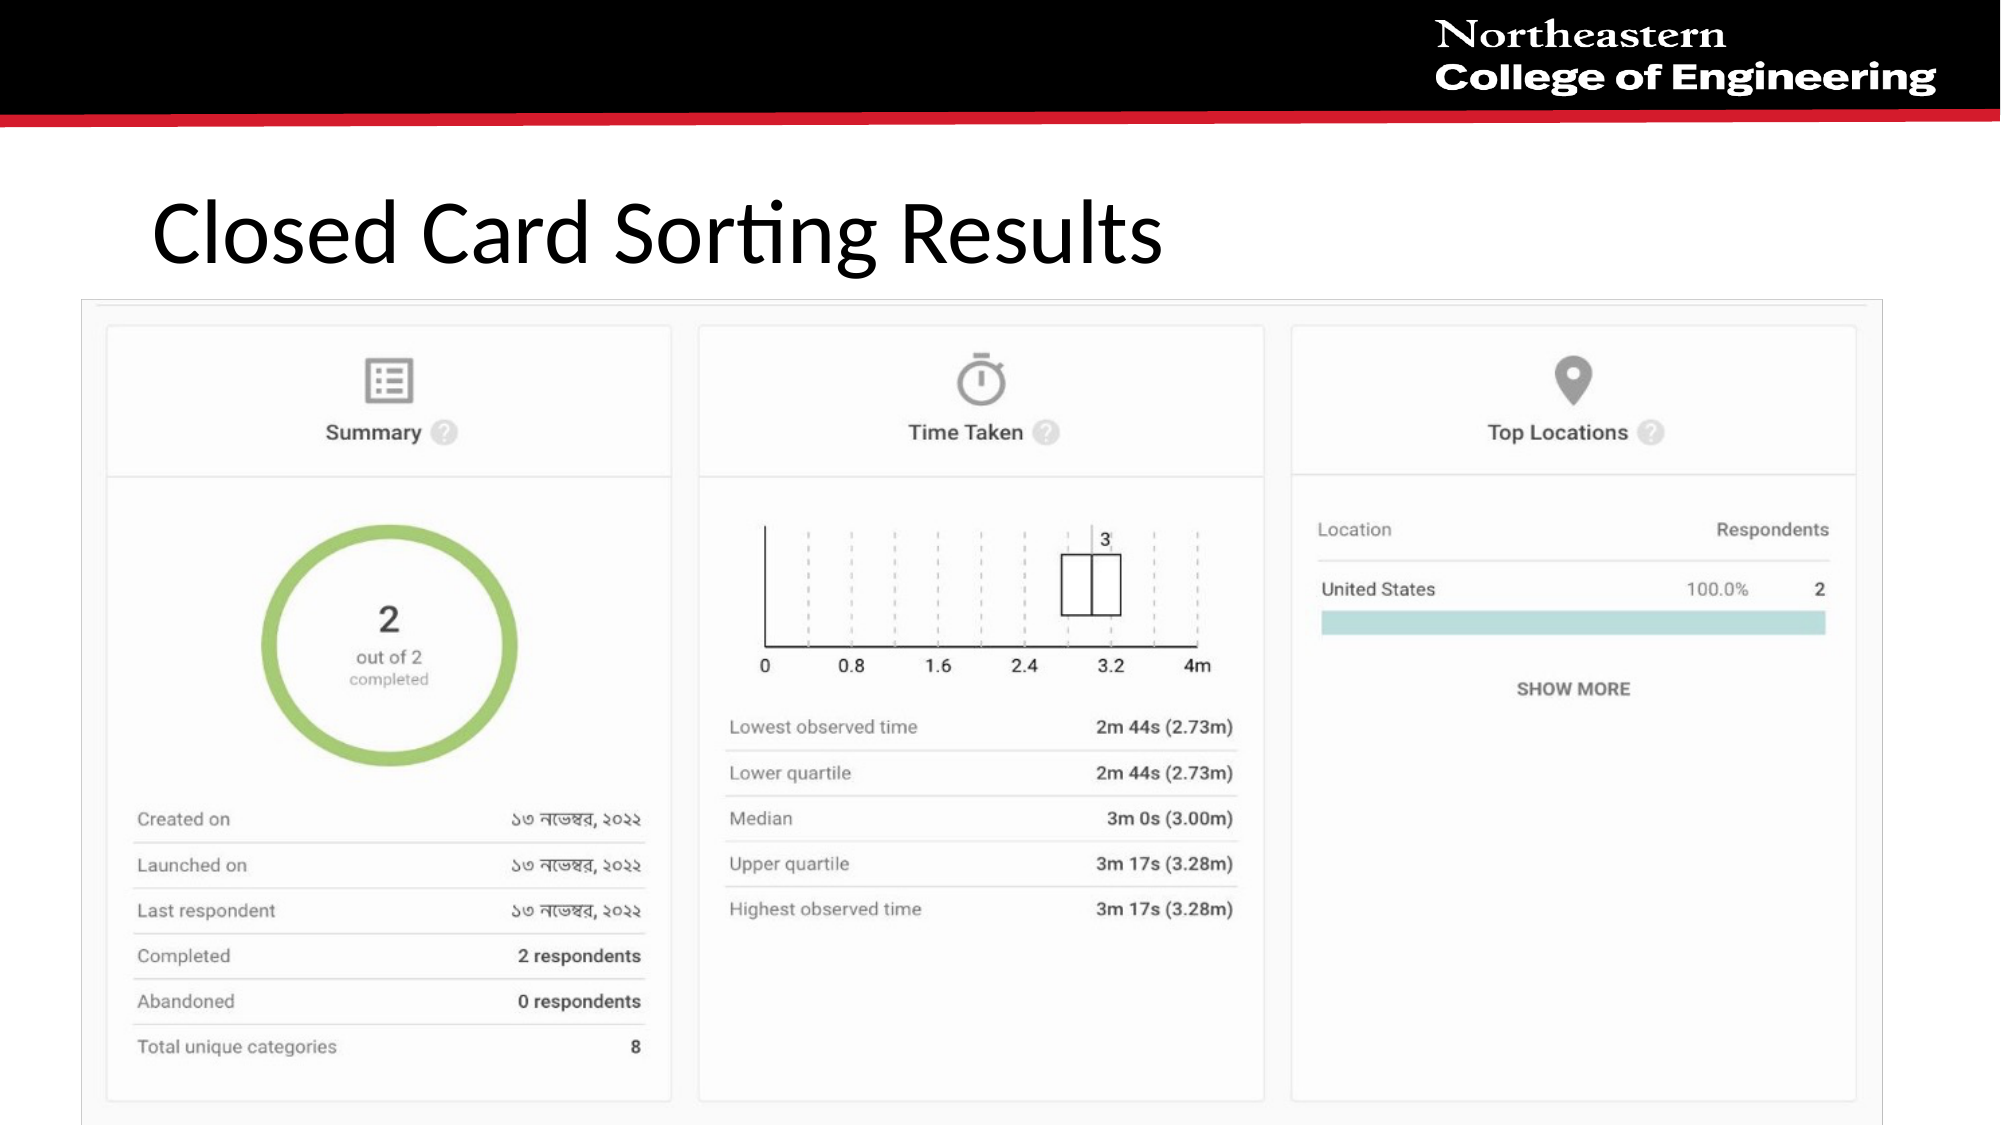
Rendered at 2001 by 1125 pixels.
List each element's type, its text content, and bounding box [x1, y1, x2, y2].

picture [79, 297, 1885, 1125]
picture [1413, 11, 1978, 121]
title Closed Card Sorting Results [137, 147, 1863, 294]
